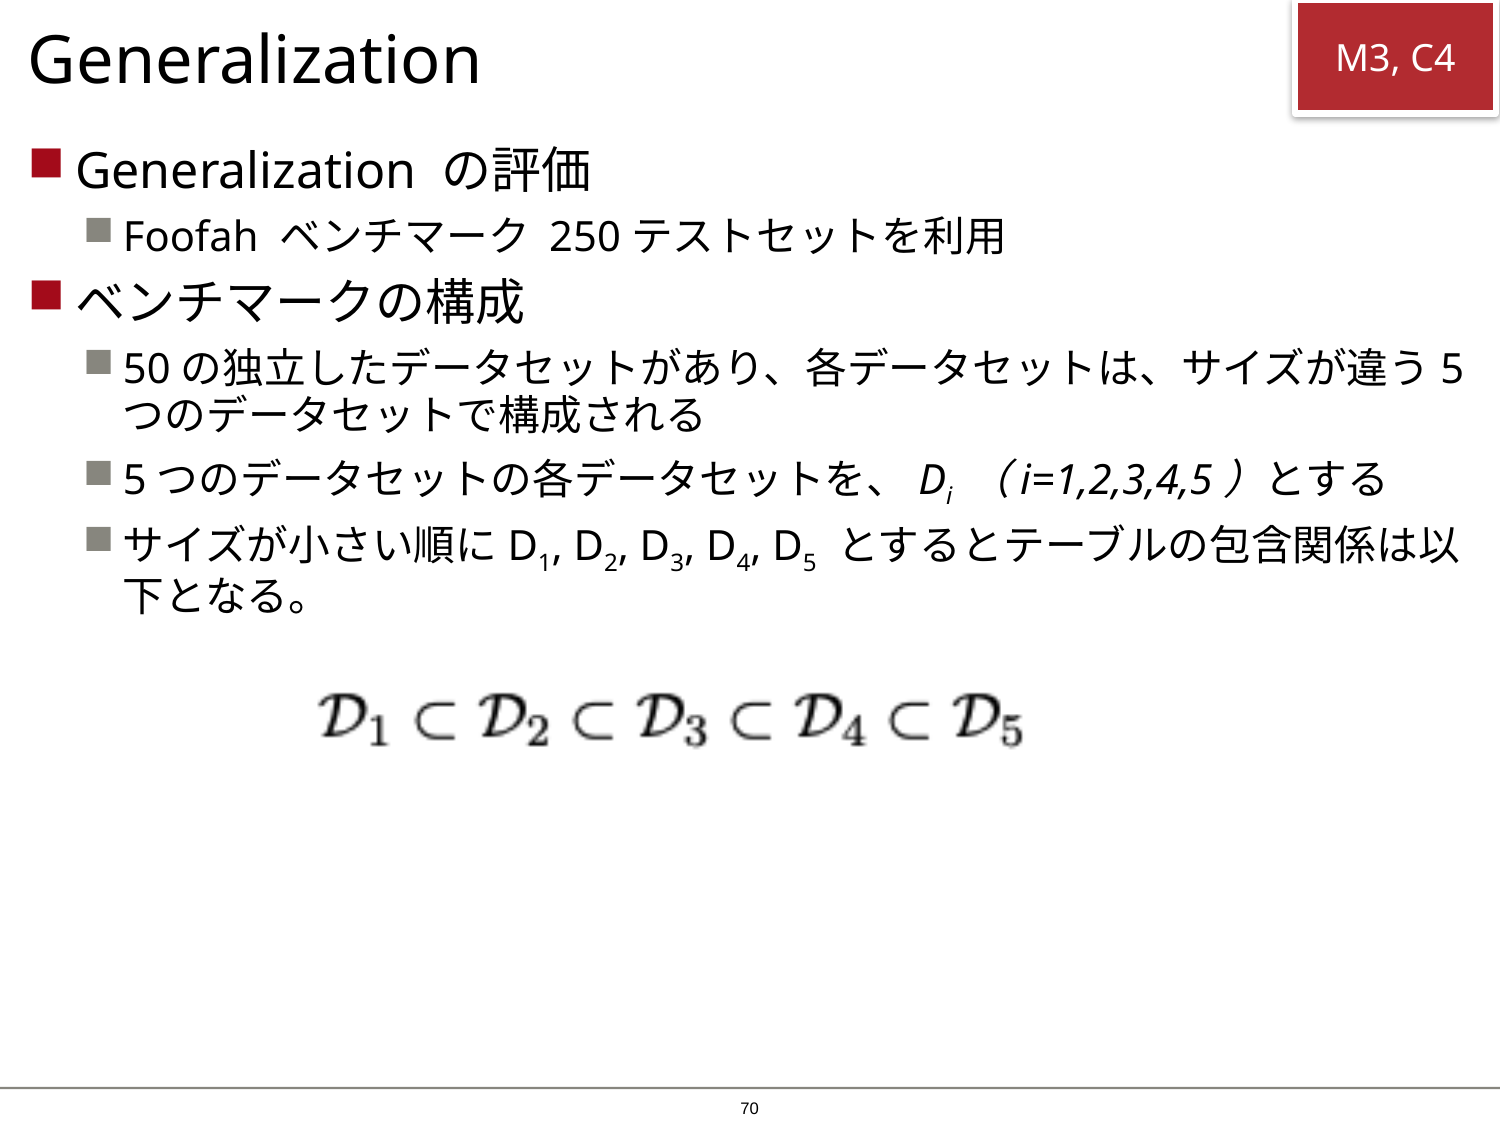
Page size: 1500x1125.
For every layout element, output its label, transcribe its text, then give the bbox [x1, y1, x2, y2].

title Generalization [27, 0, 1289, 114]
slide_number 69 [705, 1091, 794, 1125]
list Generalization の評価 Foofah ベンチマーク 250テストセットを利用 ベンチマークの構成 50の独立したデータセットがあり、各データセットは、サイズが違う5つのデータセットで構成される 5つのデータセットの各データセットを、Di （i=1,2,3,4,5）とする サイズが小さい順にD1, D2, D3, D4, D5 とするとテーブルの包含関係は以下となる。 [27, 142, 1500, 1061]
picture [182, 621, 1129, 803]
text_box M3, C4 [1292, 0, 1499, 117]
